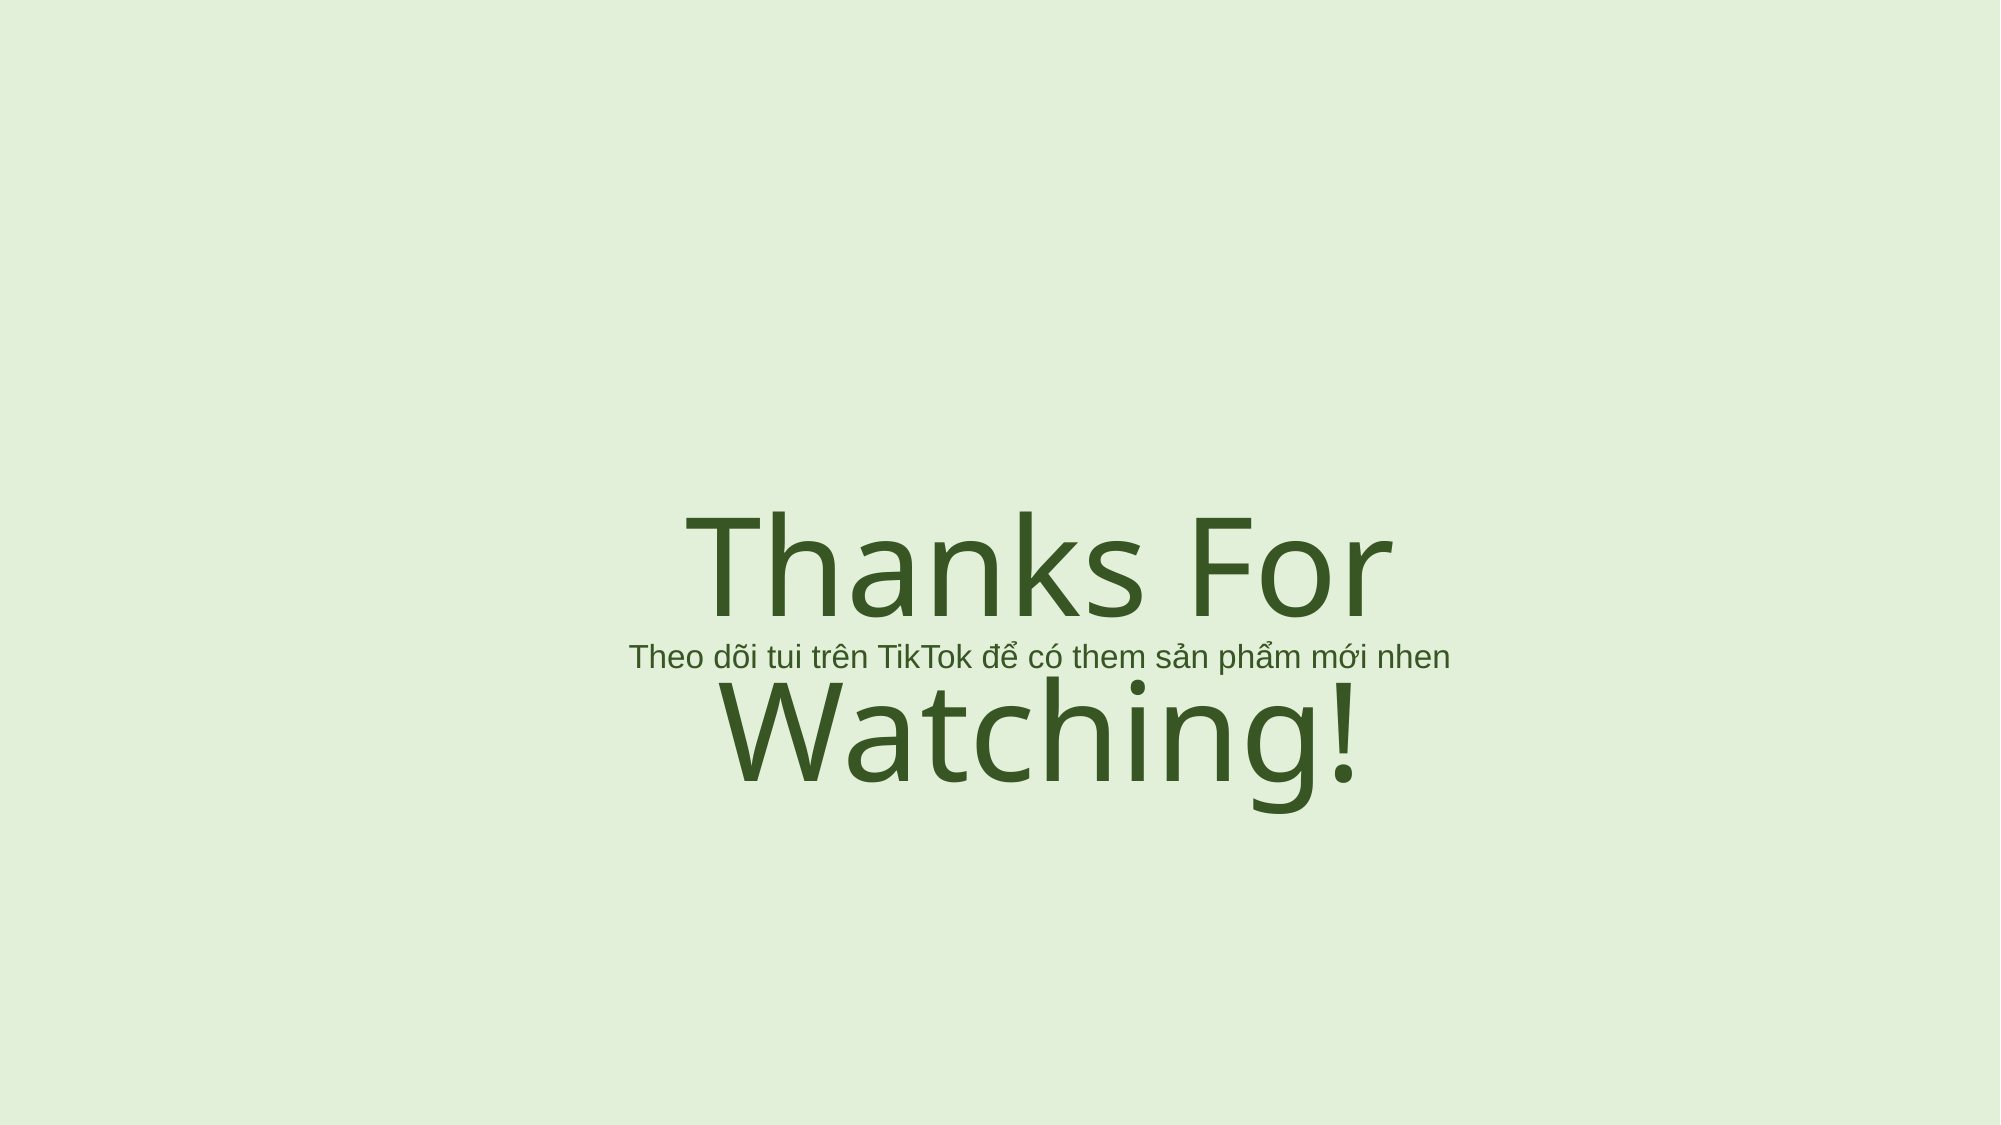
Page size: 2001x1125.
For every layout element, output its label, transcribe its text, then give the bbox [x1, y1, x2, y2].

text_box Thanks For Watching! [360, 683, 1721, 817]
text_box Thanks For Watching! [360, 471, 1721, 628]
text_box Theo dõi tui trên TikTok để có them sản phẩm mới nhen [360, 628, 1721, 683]
